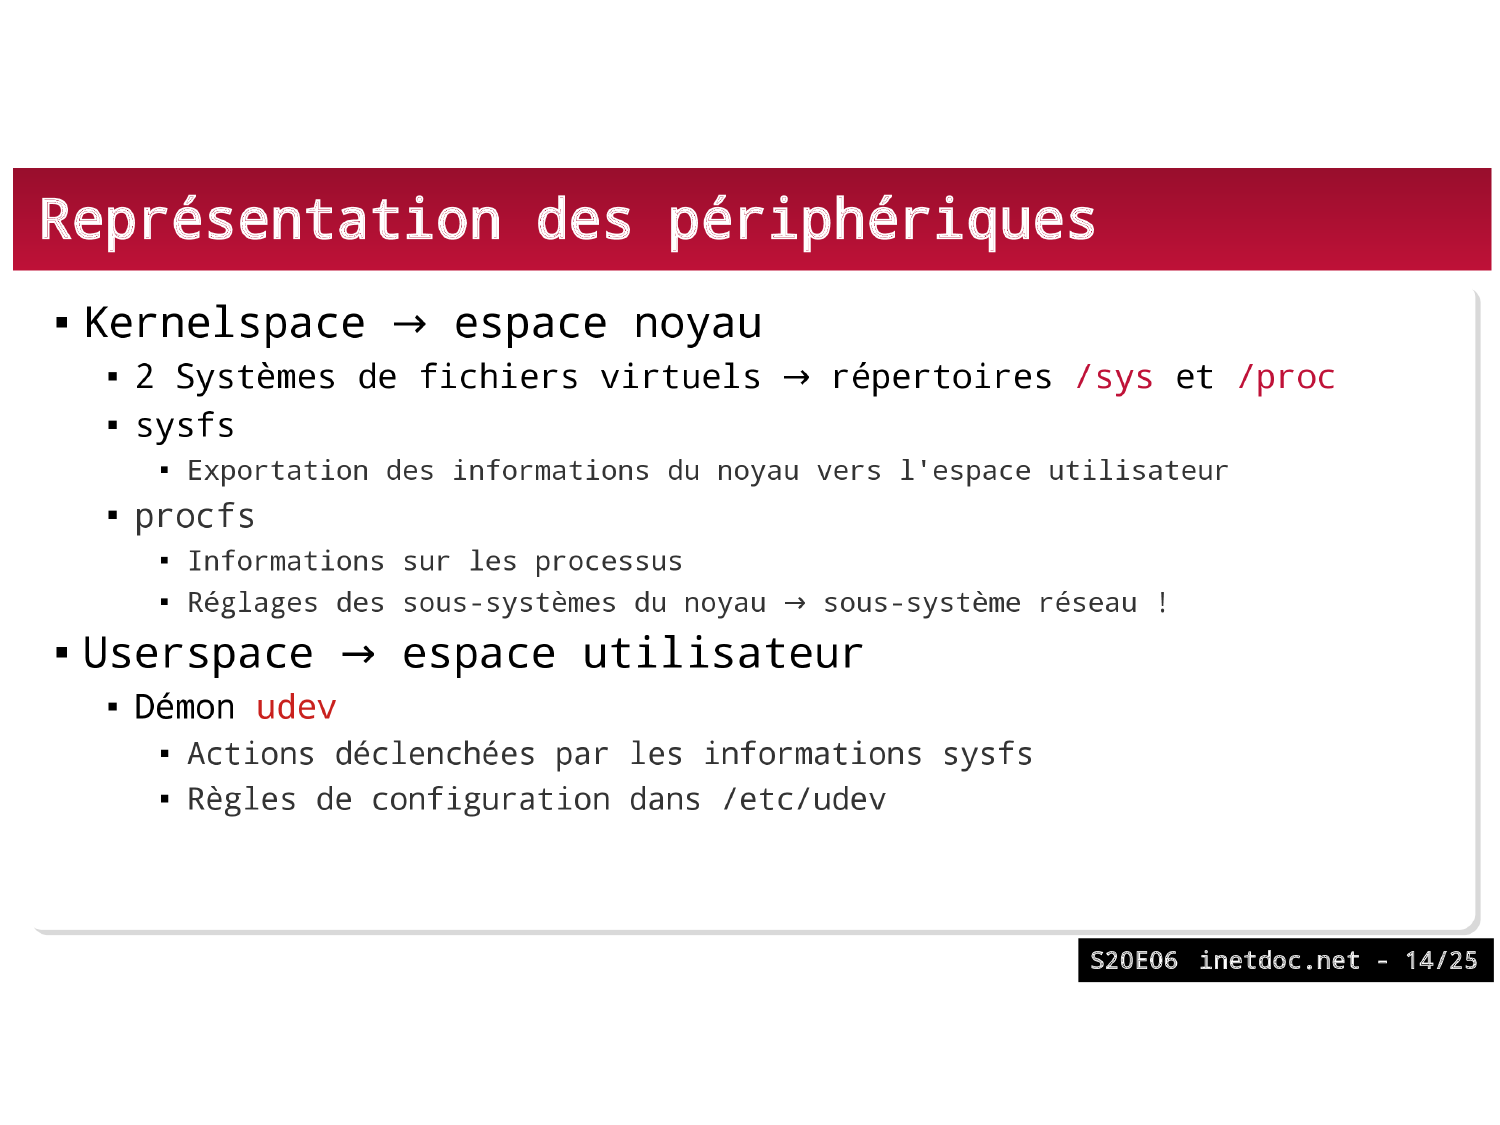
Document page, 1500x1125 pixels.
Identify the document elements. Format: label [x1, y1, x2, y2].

picture [0, 141, 1500, 987]
